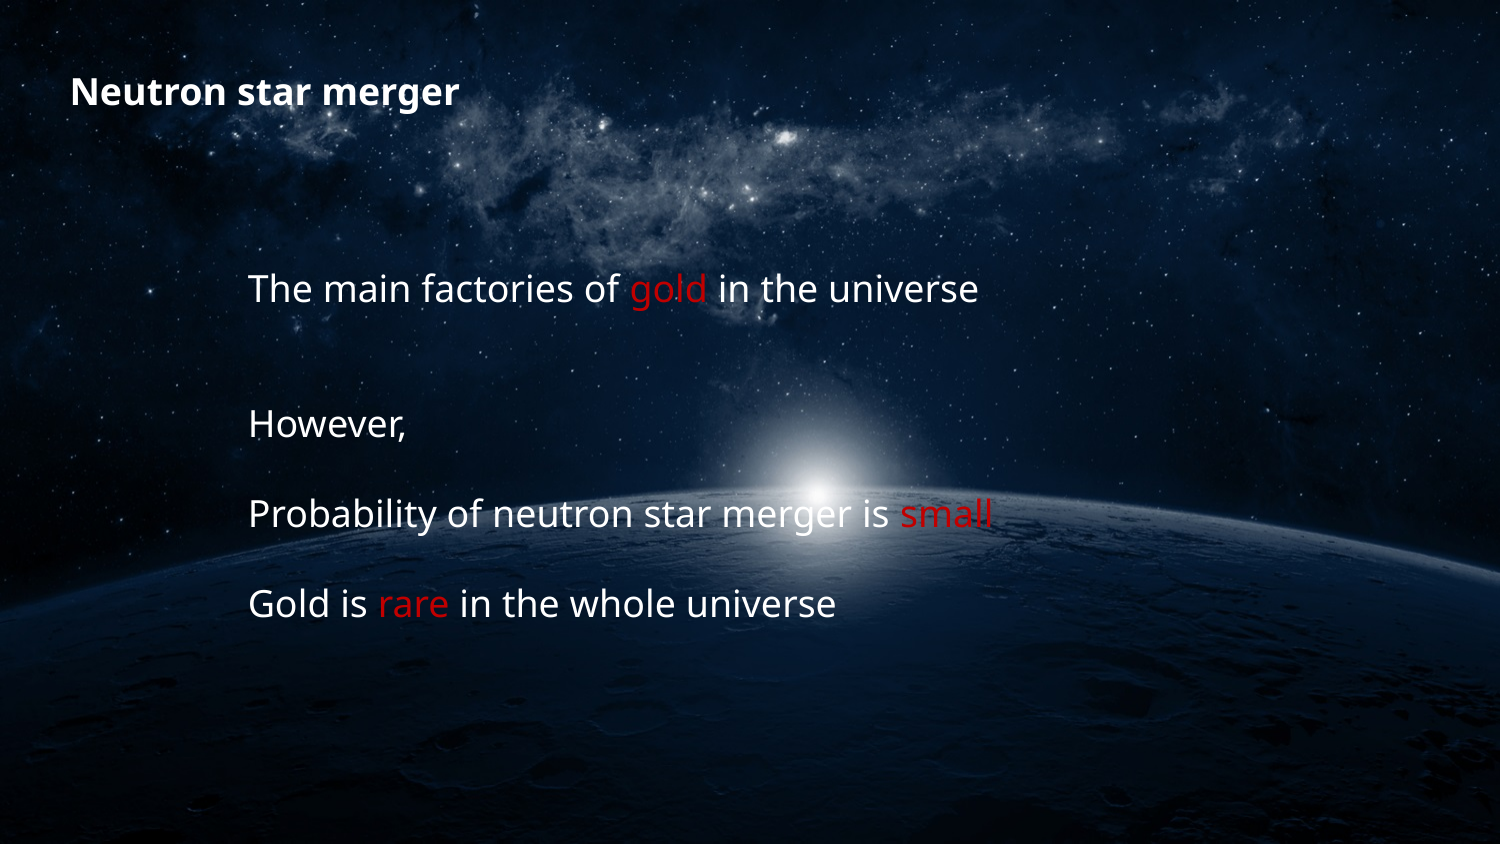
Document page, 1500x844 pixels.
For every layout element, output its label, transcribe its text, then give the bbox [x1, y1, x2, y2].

text_box The main factories of gold in the universe However, Probability of neutron star merger is small Gold is rare in the whole universe [233, 257, 1112, 633]
picture [0, 0, 1500, 844]
text_box Neutron star merger [54, 60, 516, 121]
